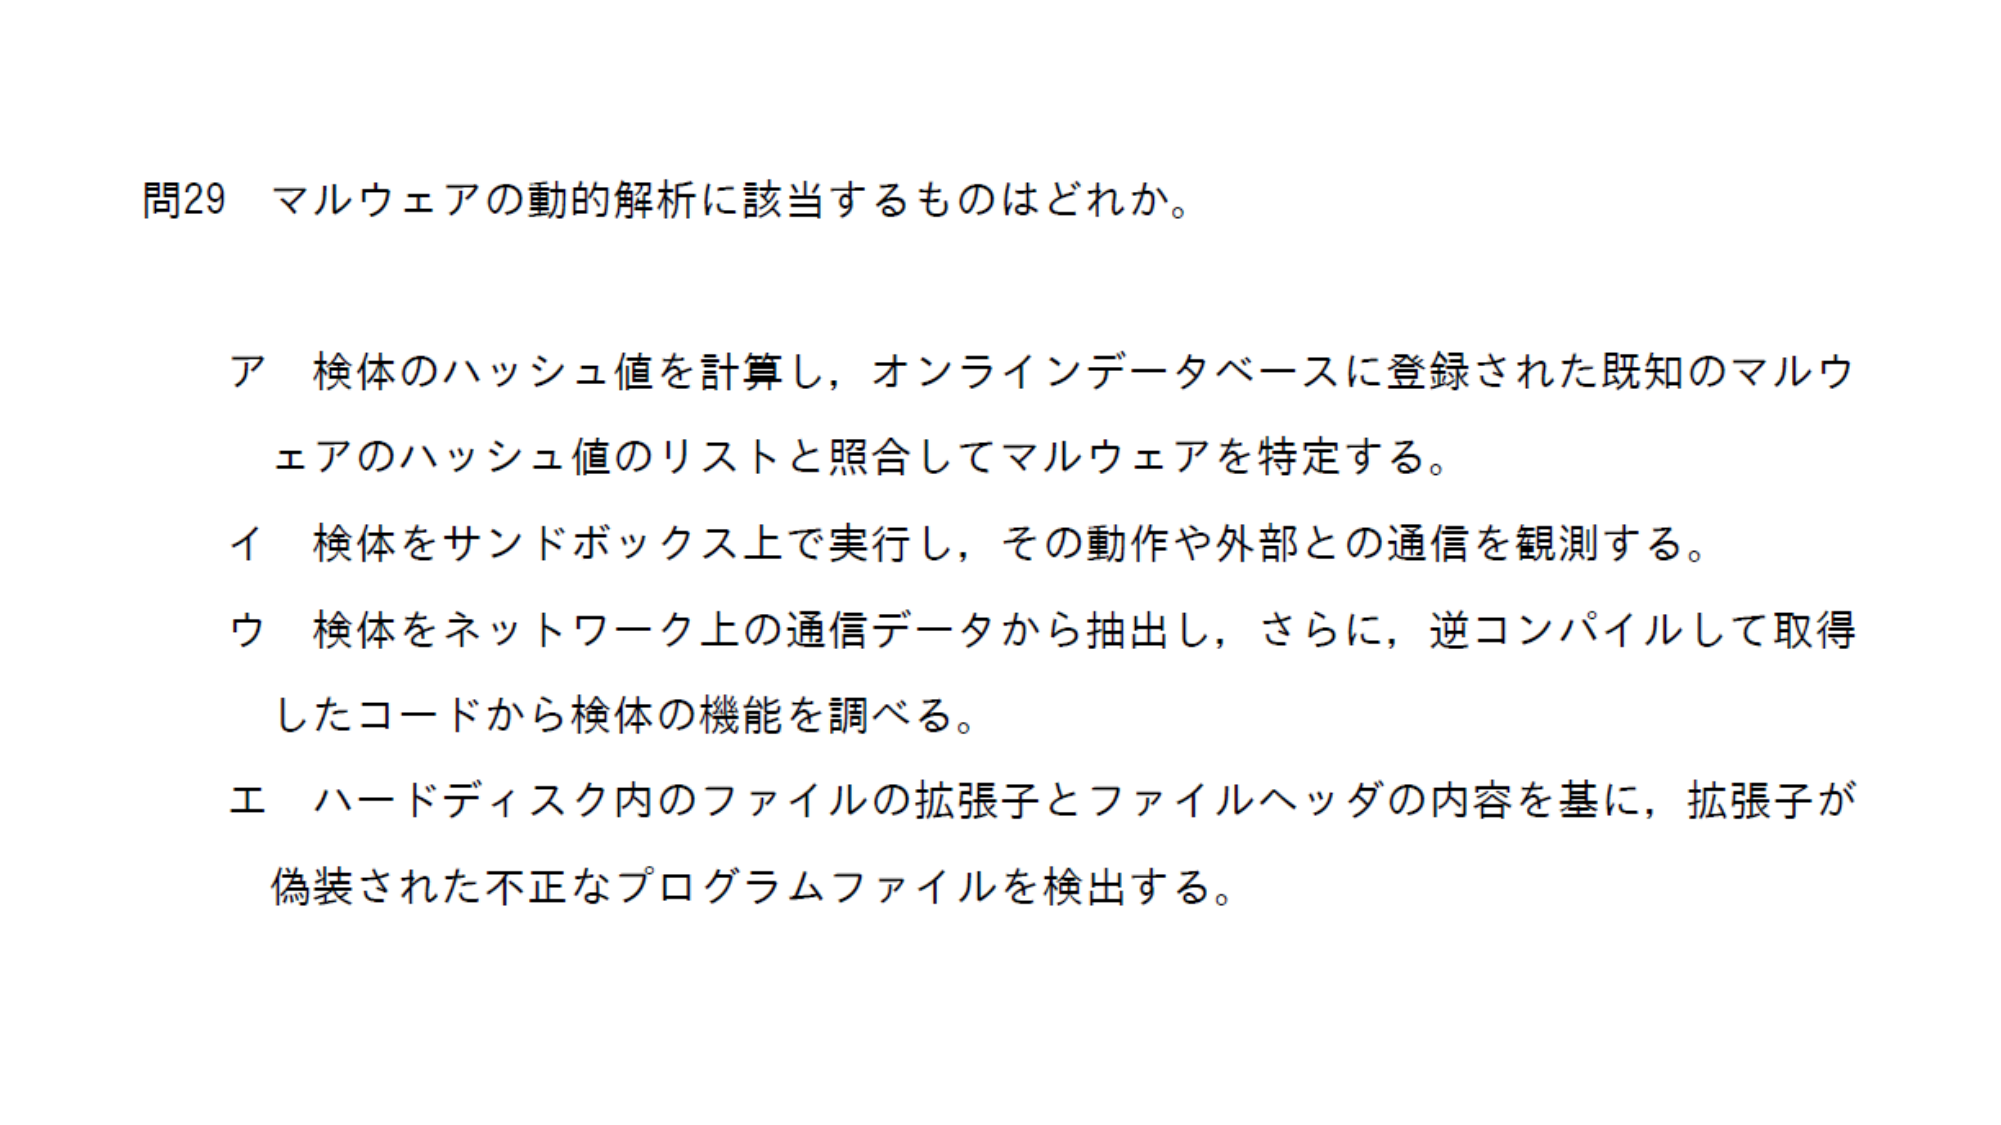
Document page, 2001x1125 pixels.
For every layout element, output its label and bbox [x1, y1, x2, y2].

picture [119, 155, 1881, 933]
